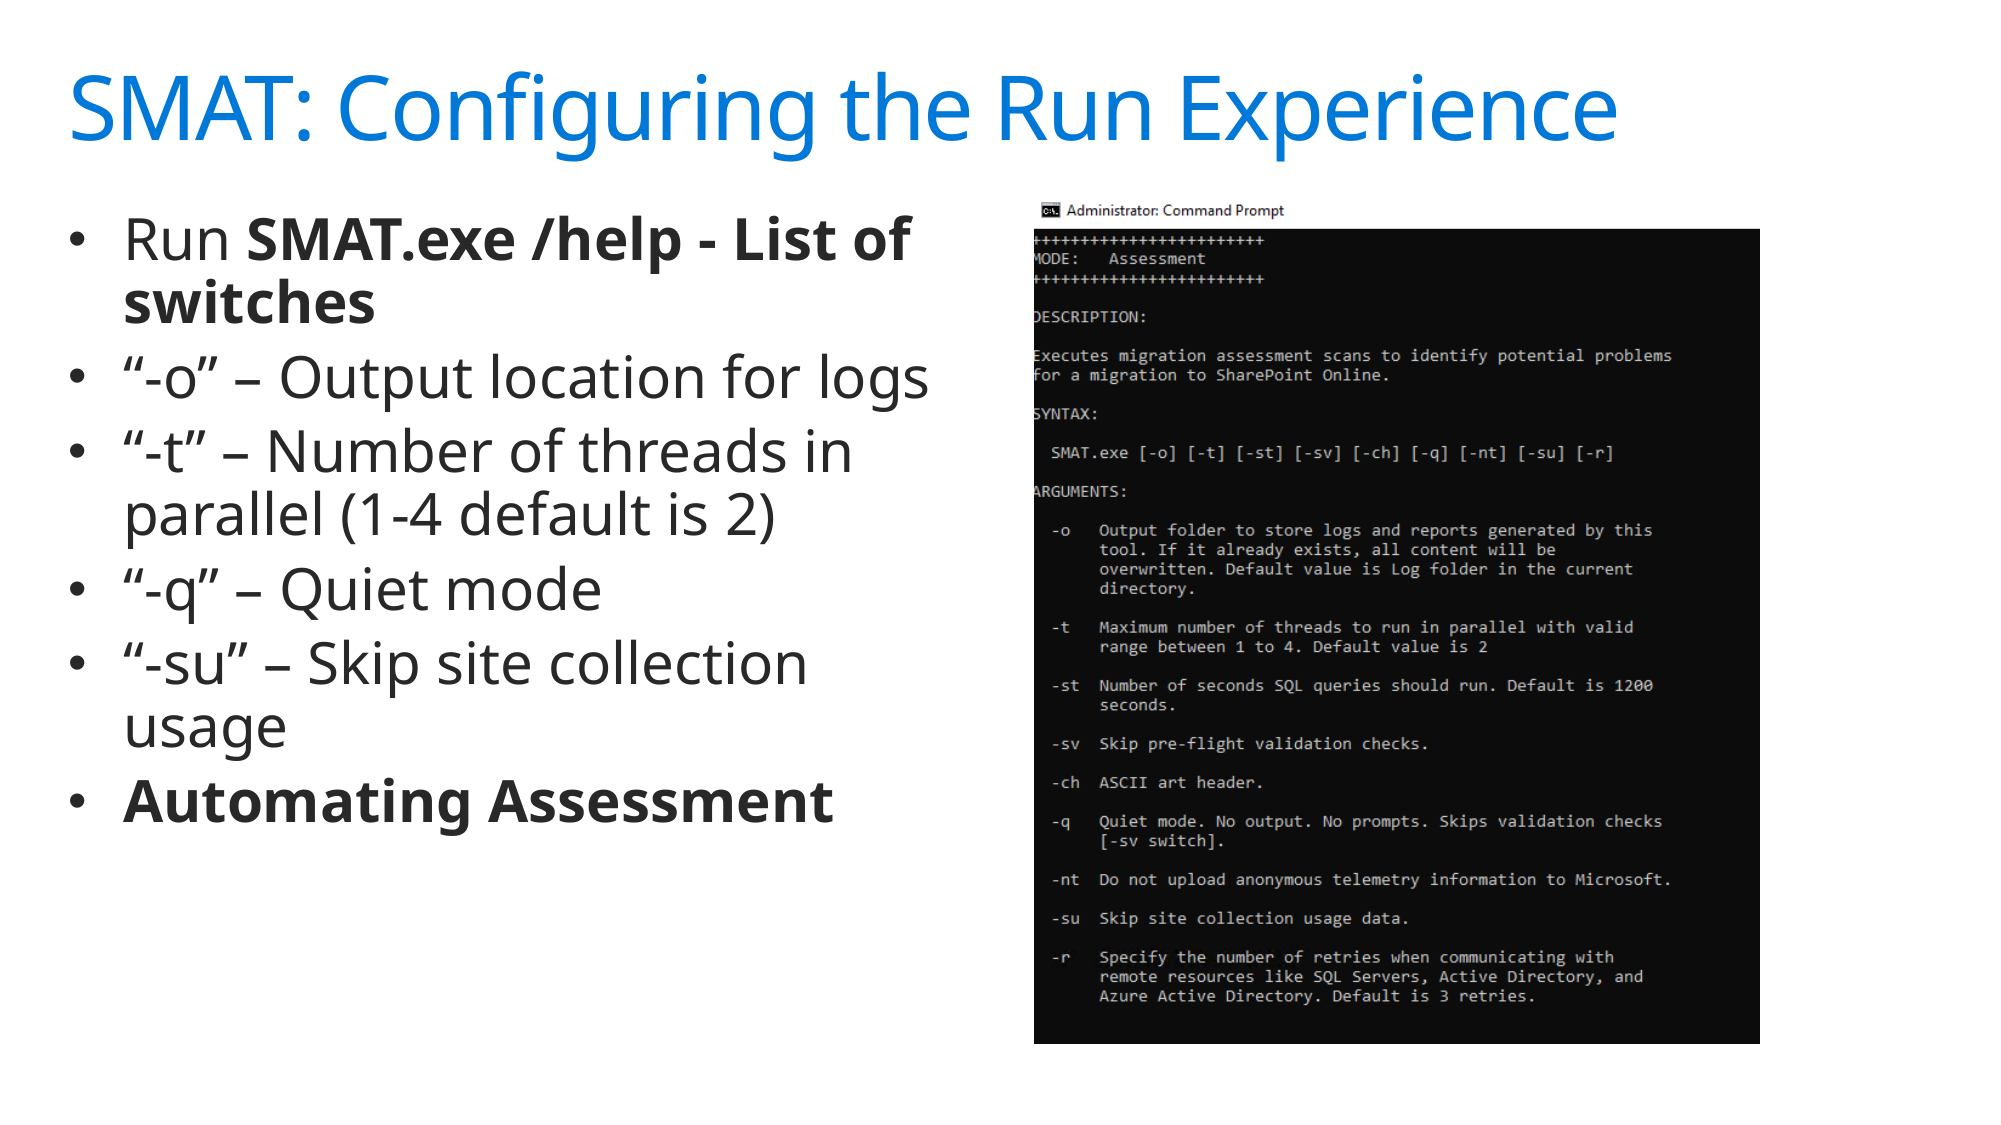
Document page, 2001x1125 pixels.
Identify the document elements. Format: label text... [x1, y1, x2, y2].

title SMAT: Configuring the Run Experience [44, 47, 1957, 196]
picture [1033, 194, 1760, 1044]
list Run SMAT.exe /help - List of switches “-o” – Output location for logs “-t” – Number of threads in parallel (1-4 default is 2) “-q” – Quiet mode “-su” – Skip site collection usage Automating Assessment [44, 195, 978, 805]
